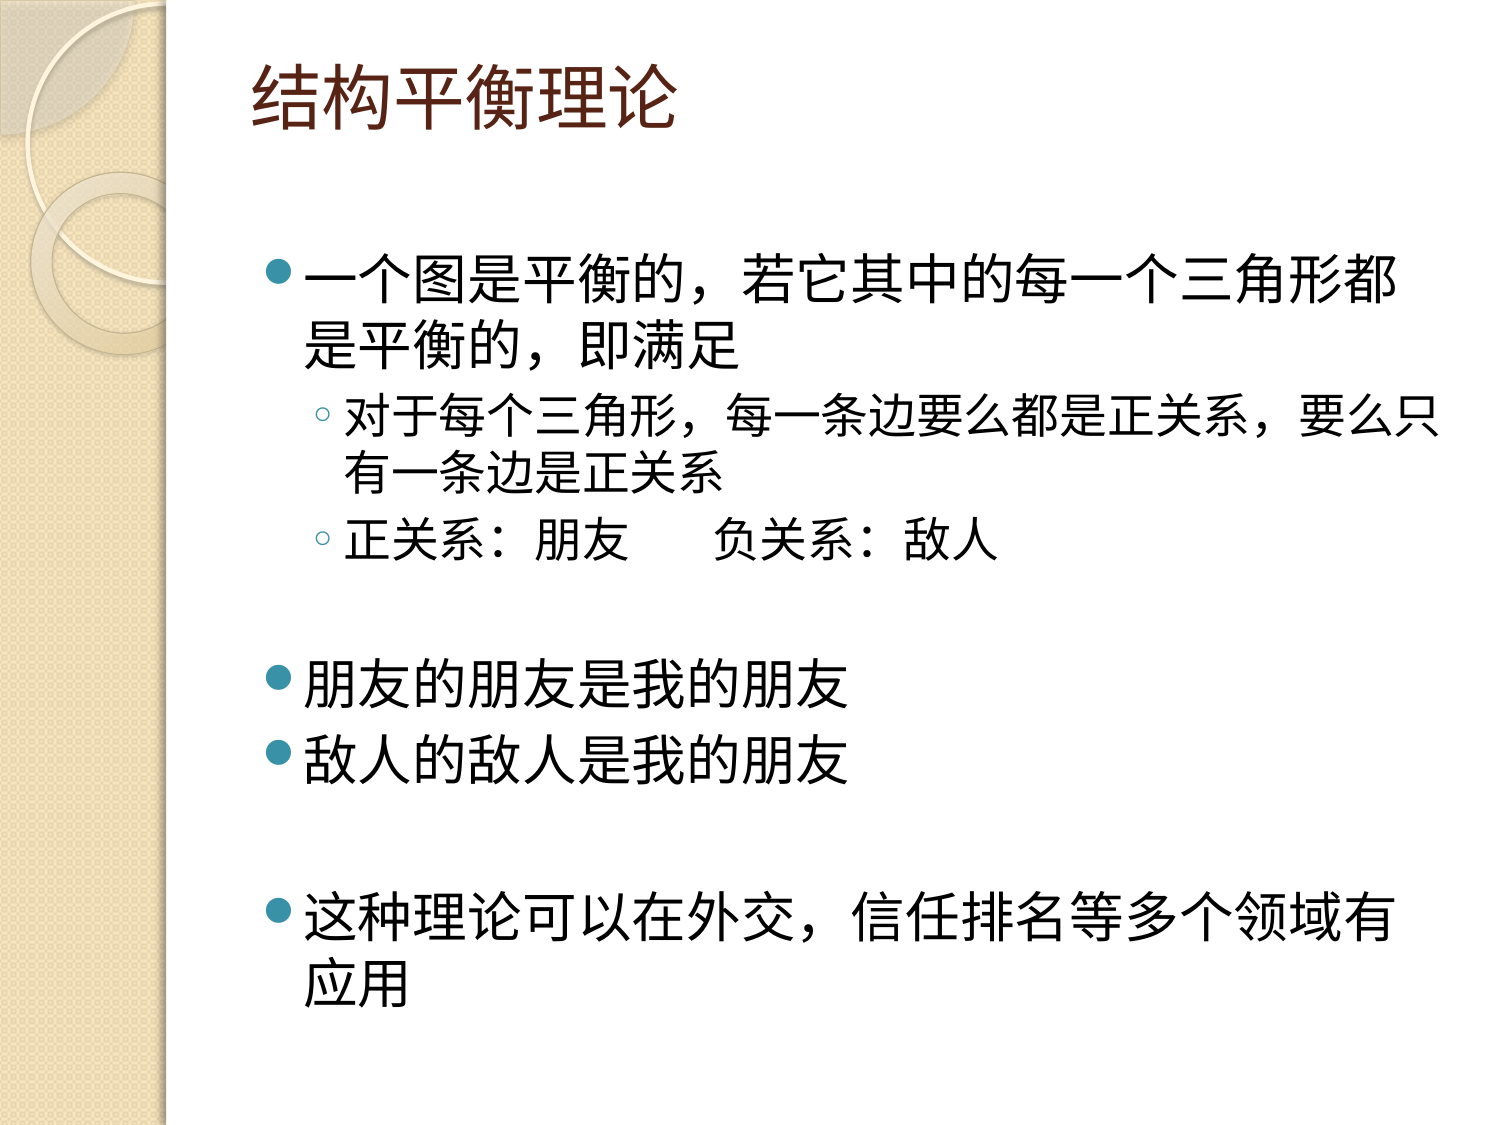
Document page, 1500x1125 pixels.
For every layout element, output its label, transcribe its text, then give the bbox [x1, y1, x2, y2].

title 结构平衡理论 [235, 45, 1466, 233]
list 一个图是平衡的，若它其中的每一个三角形都是平衡的，即满足 对于每个三角形，每一条边要么都是正关系，要么只有一条边是正关系 正关系：朋友 负关系：敌人 朋友的朋友是我的朋友 敌人的敌人是我的朋友 这种理论可以在外交，信任排名等多个领域有应用 [235, 237, 1466, 1025]
